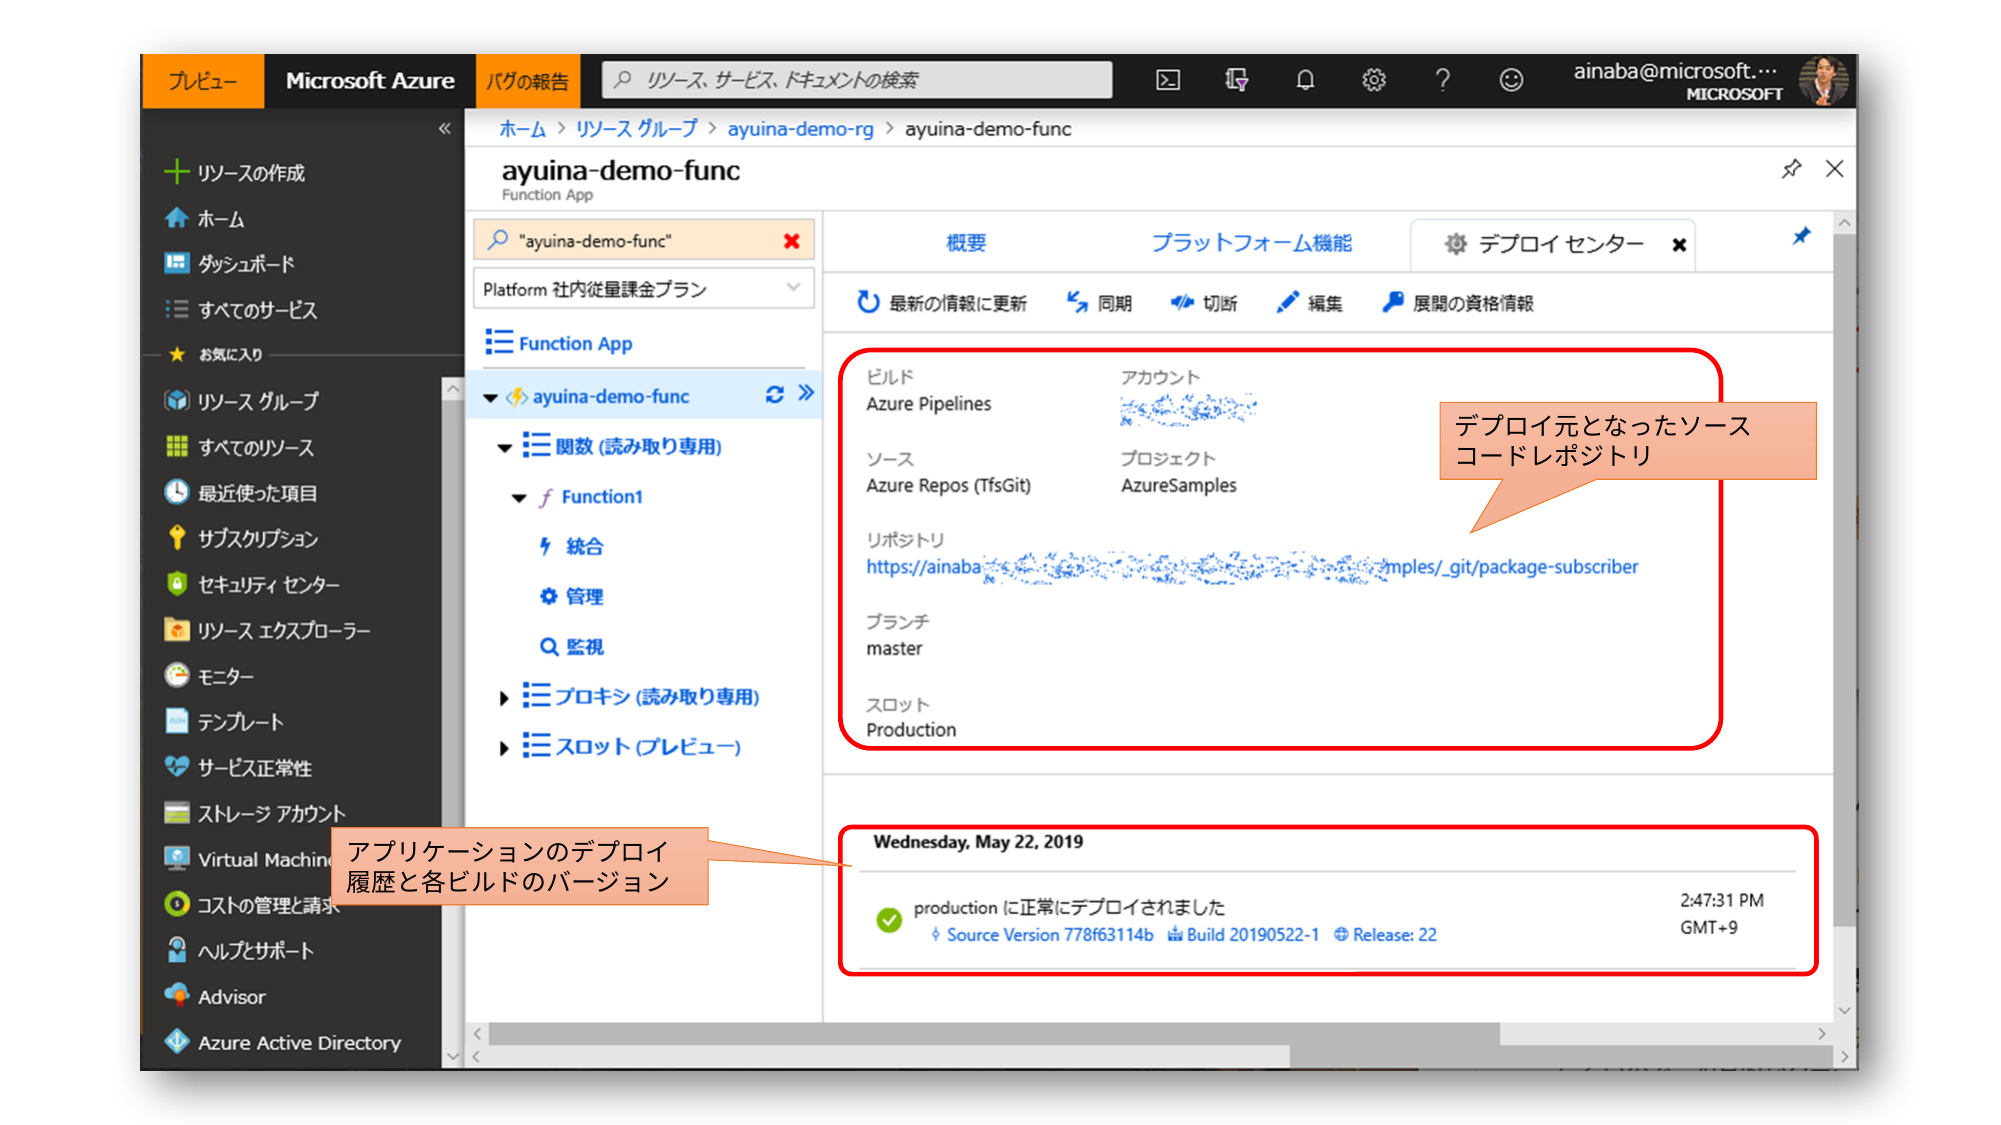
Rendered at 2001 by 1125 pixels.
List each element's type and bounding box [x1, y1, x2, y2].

picture [140, 54, 1859, 1071]
